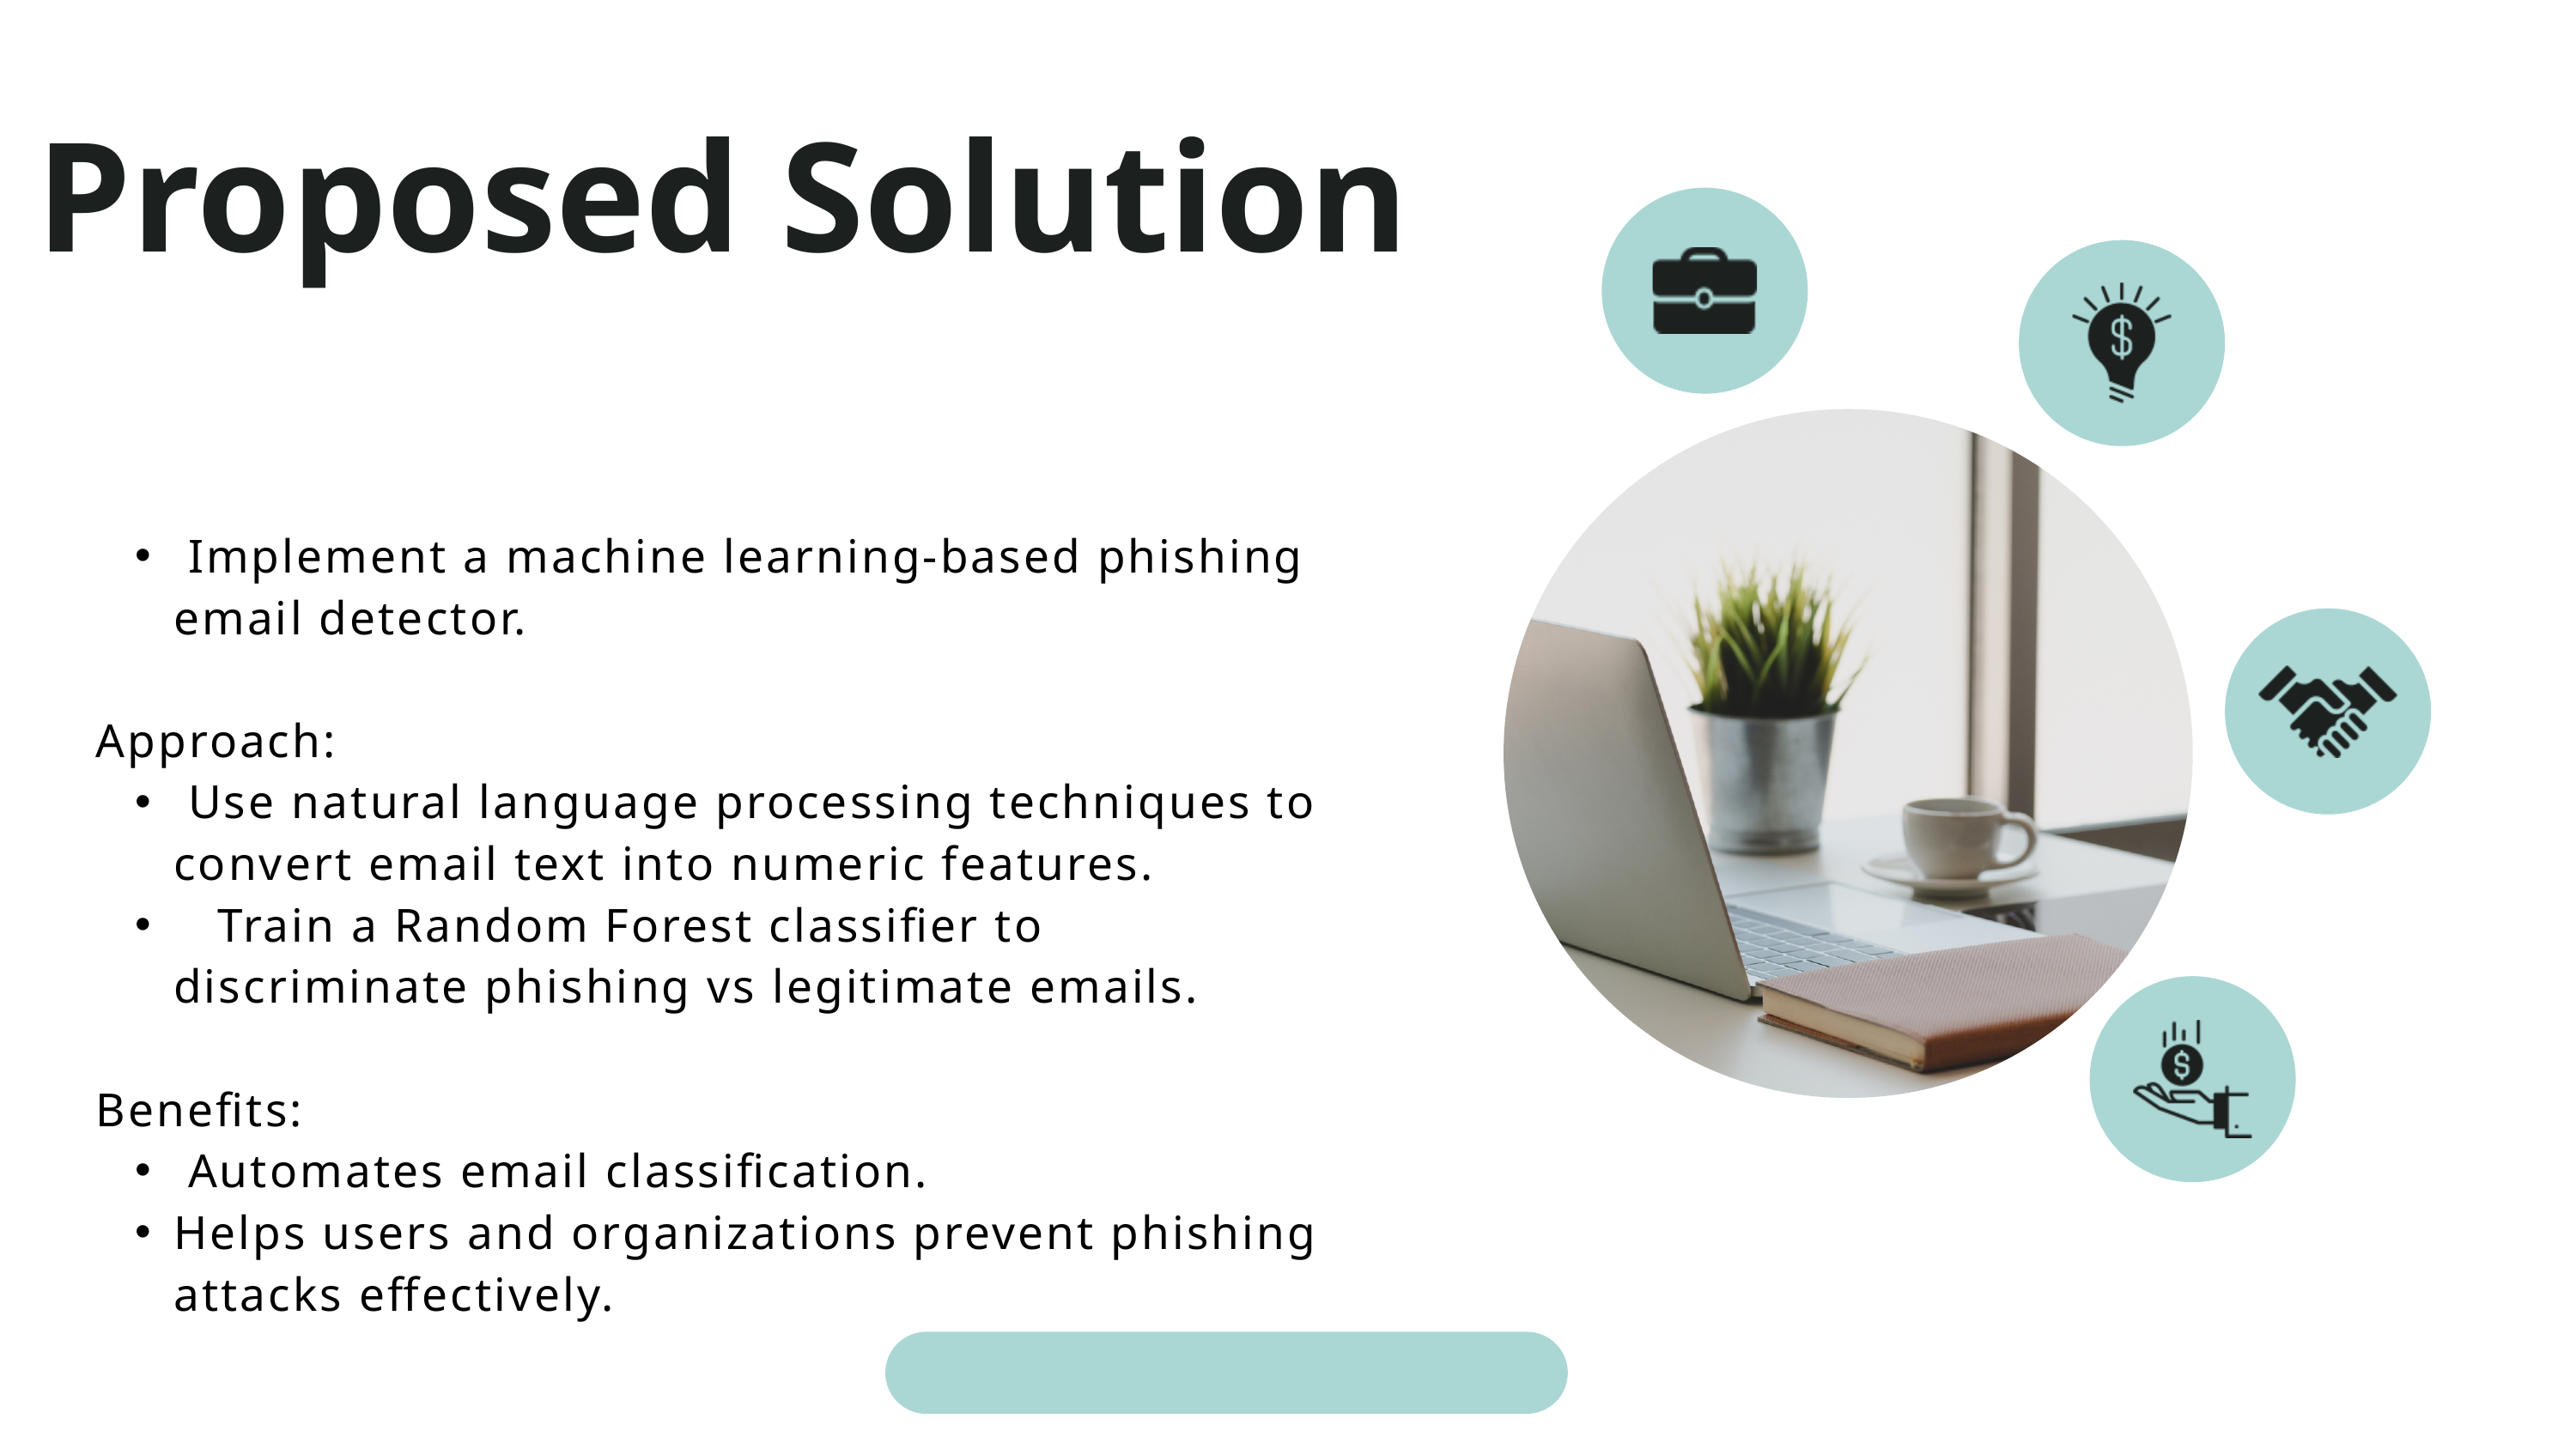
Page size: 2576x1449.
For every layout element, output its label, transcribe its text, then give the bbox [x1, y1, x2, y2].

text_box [1503, 409, 2193, 1099]
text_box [2089, 975, 2296, 1183]
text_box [1601, 187, 1808, 394]
text_box Implement a machine learning-based phishing email detector. Approach: Use natural language processing techniques to convert email text into numeric features. Train a Random Forest classifier to discriminate phishing vs legitimate emails. Benefits: Automates email classification. Helps users and organizations prevent phishing attacks effectively. [95, 520, 1357, 1320]
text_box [884, 1331, 1569, 1415]
text_box Proposed Solution [36, 109, 1417, 282]
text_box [2224, 608, 2432, 815]
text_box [2018, 239, 2226, 446]
